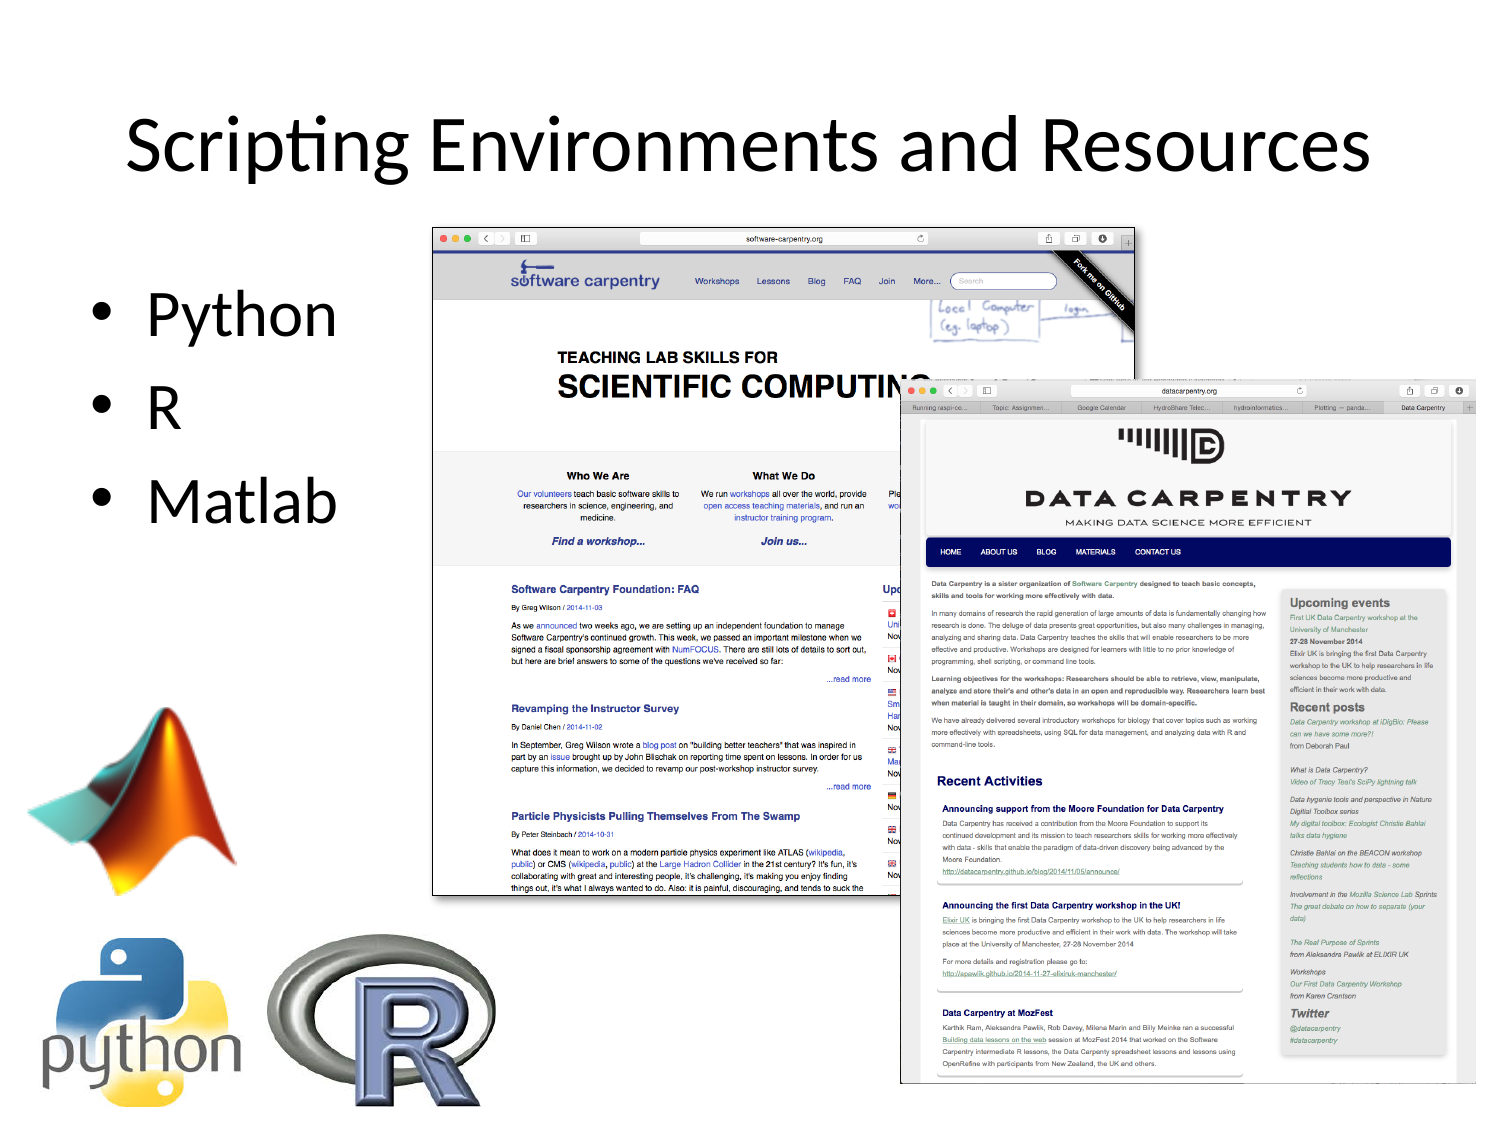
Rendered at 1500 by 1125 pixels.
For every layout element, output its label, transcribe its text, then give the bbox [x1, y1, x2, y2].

list Python R Matlab [75, 262, 765, 1005]
picture [432, 227, 1476, 1084]
picture [27, 707, 237, 896]
title Scripting Environments and Resources [75, 45, 1425, 233]
picture [16, 933, 496, 1108]
